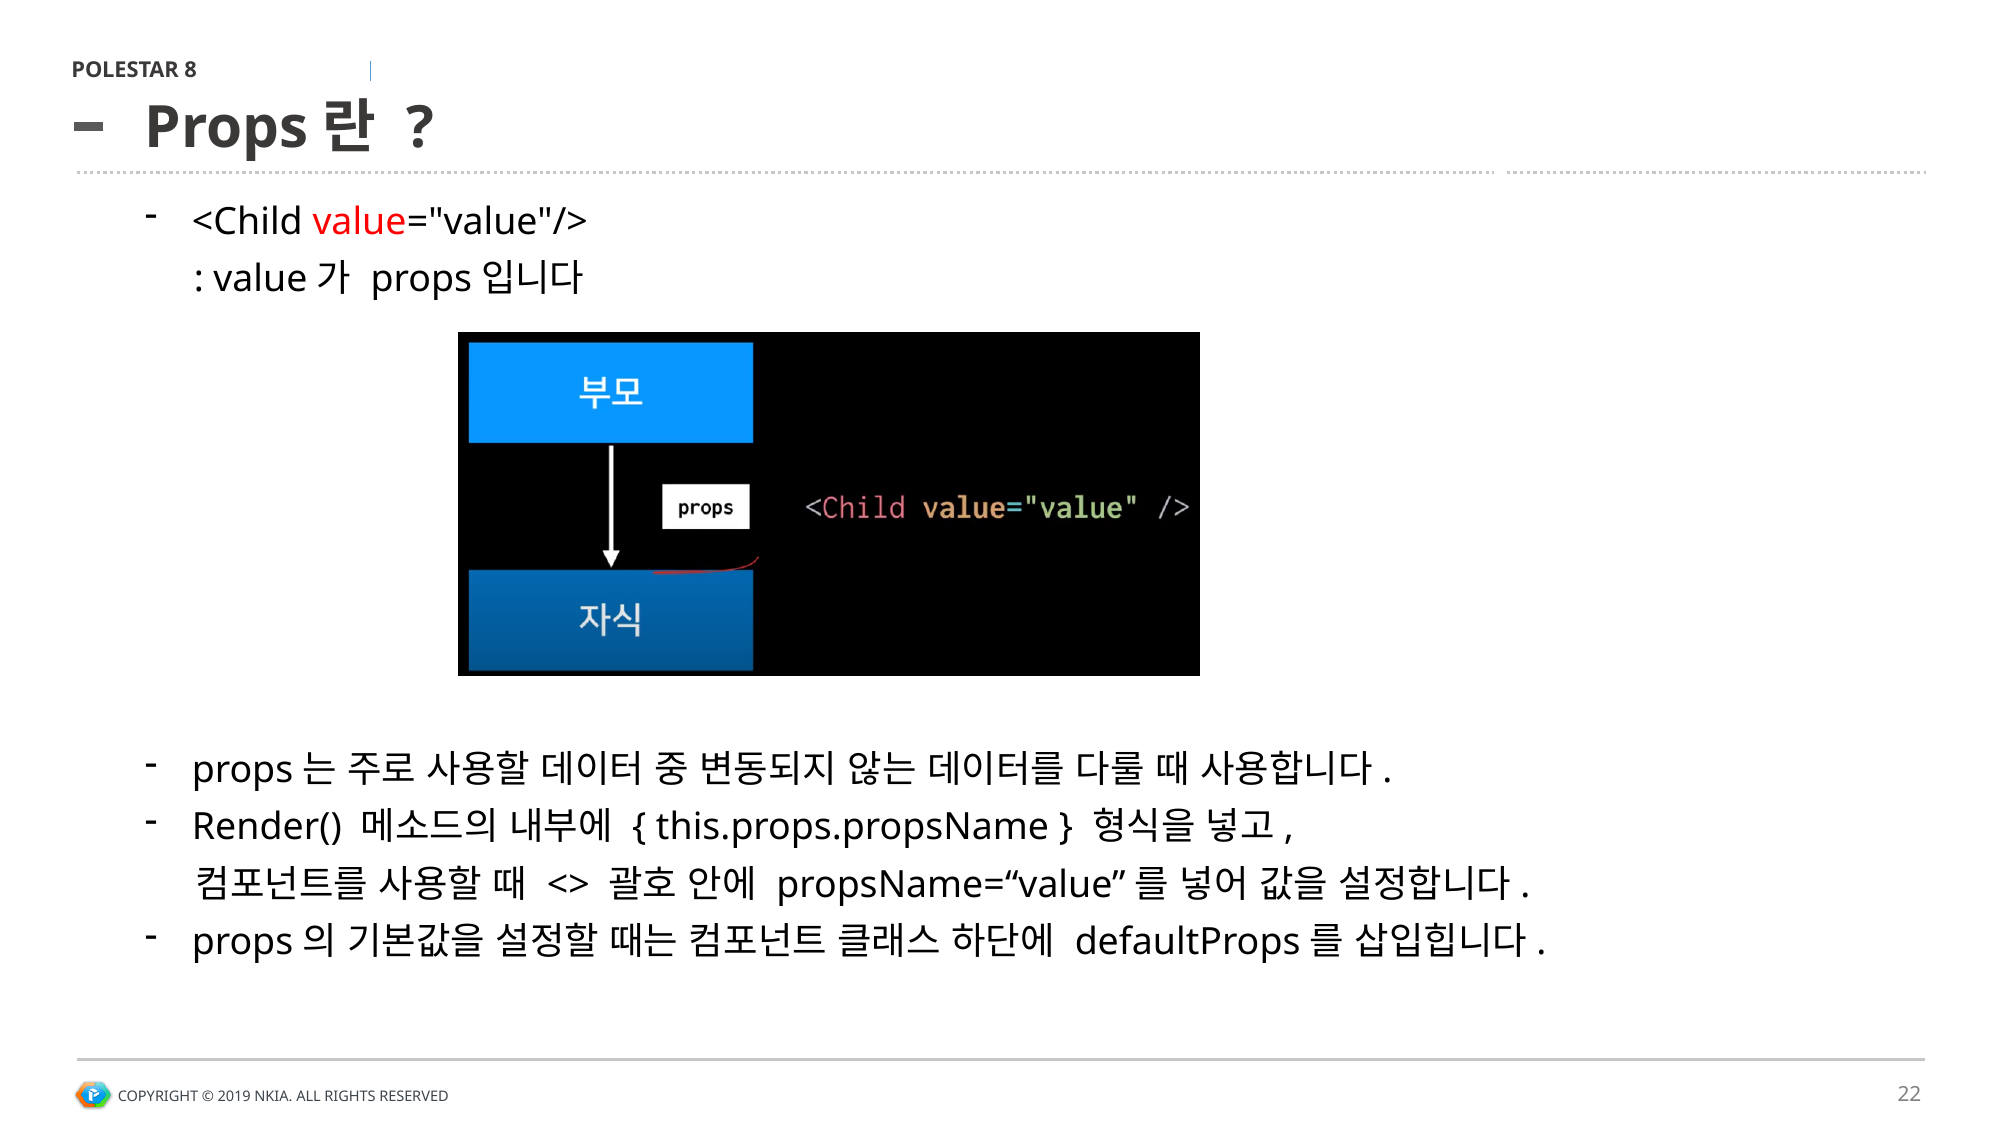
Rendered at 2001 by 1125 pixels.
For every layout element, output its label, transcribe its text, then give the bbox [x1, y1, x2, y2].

picture [67, 1079, 118, 1111]
picture [457, 332, 1200, 676]
text_box props는 주로 사용할 데이터 중 변동되지 않는 데이터를 다룰 때 사용합니다. Render() 메소드의 내부에 { this.props.propsName } 형식을 넣고, 컴포넌트를 사용할 때 <> 괄호 안에 propsName=“value”를 넣어 값을 설정합니다. props의 기본값을 설정할 때는 컴포넌트 클래스 하단에 defaultProps를 삽입힙니다. [130, 737, 1943, 970]
title Props란 ? [130, 89, 1597, 165]
text_box <Child value="value"/> : value가 props입니다 [130, 189, 1943, 307]
